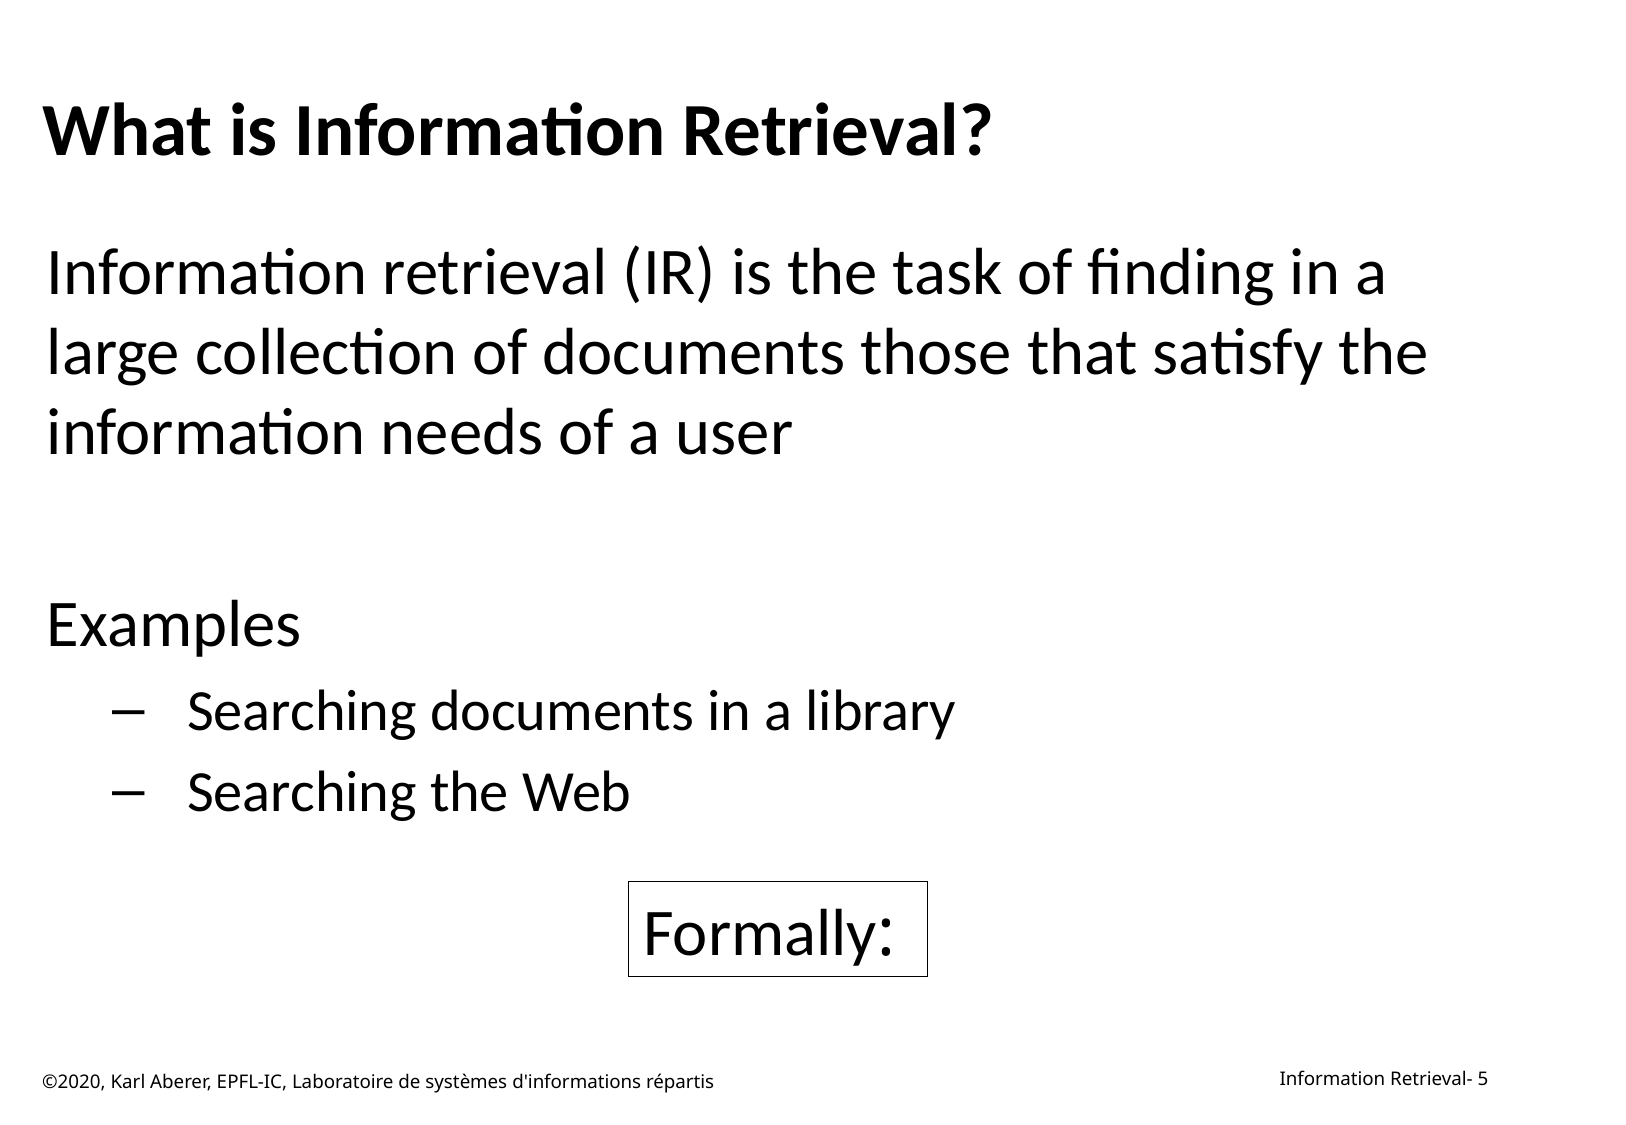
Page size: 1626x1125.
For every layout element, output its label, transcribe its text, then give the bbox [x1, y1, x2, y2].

list Information retrieval (IR) is the task of finding in a large collection of documents those that satisfy the information needs of a user Examples Searching documents in a library Searching the Web [31, 220, 1508, 1045]
title What is Information Retrieval? [27, 50, 1504, 200]
footer ©2020, Karl Aberer, EPFL-IC, Laboratoire de systèmes d'informations répartis [26, 1062, 1071, 1101]
